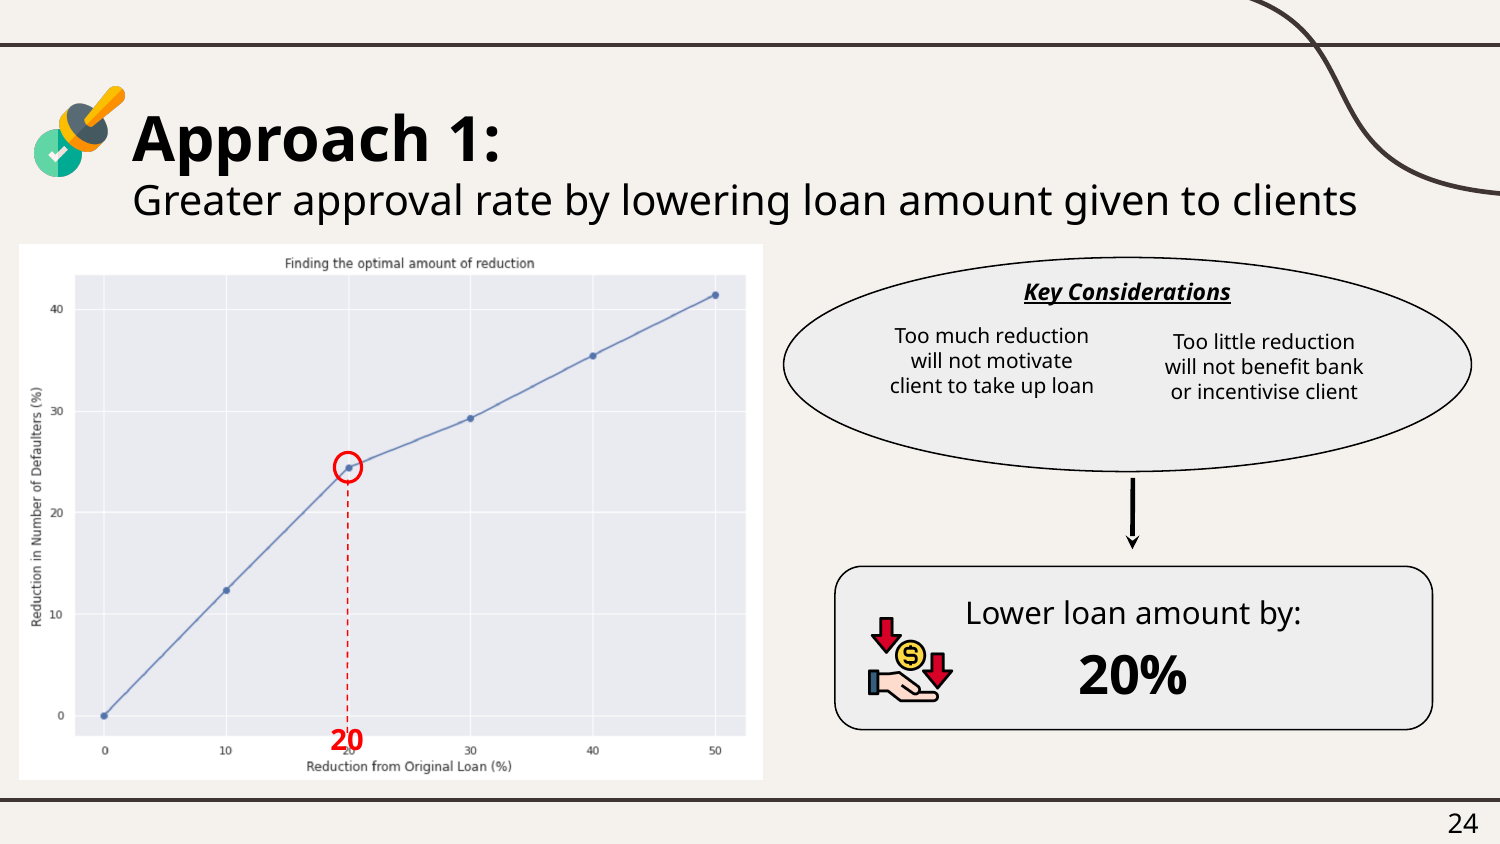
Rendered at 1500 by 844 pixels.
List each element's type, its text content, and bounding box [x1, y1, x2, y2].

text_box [783, 257, 1472, 472]
text_box Lower loan amount by: 20% [834, 566, 1433, 730]
picture [865, 614, 956, 706]
slide_number 24 [1403, 791, 1494, 844]
picture [19, 244, 763, 780]
title Approach 1: Greater approval rate by lowering loan amount given to clients [116, 72, 1383, 167]
picture [34, 86, 125, 177]
